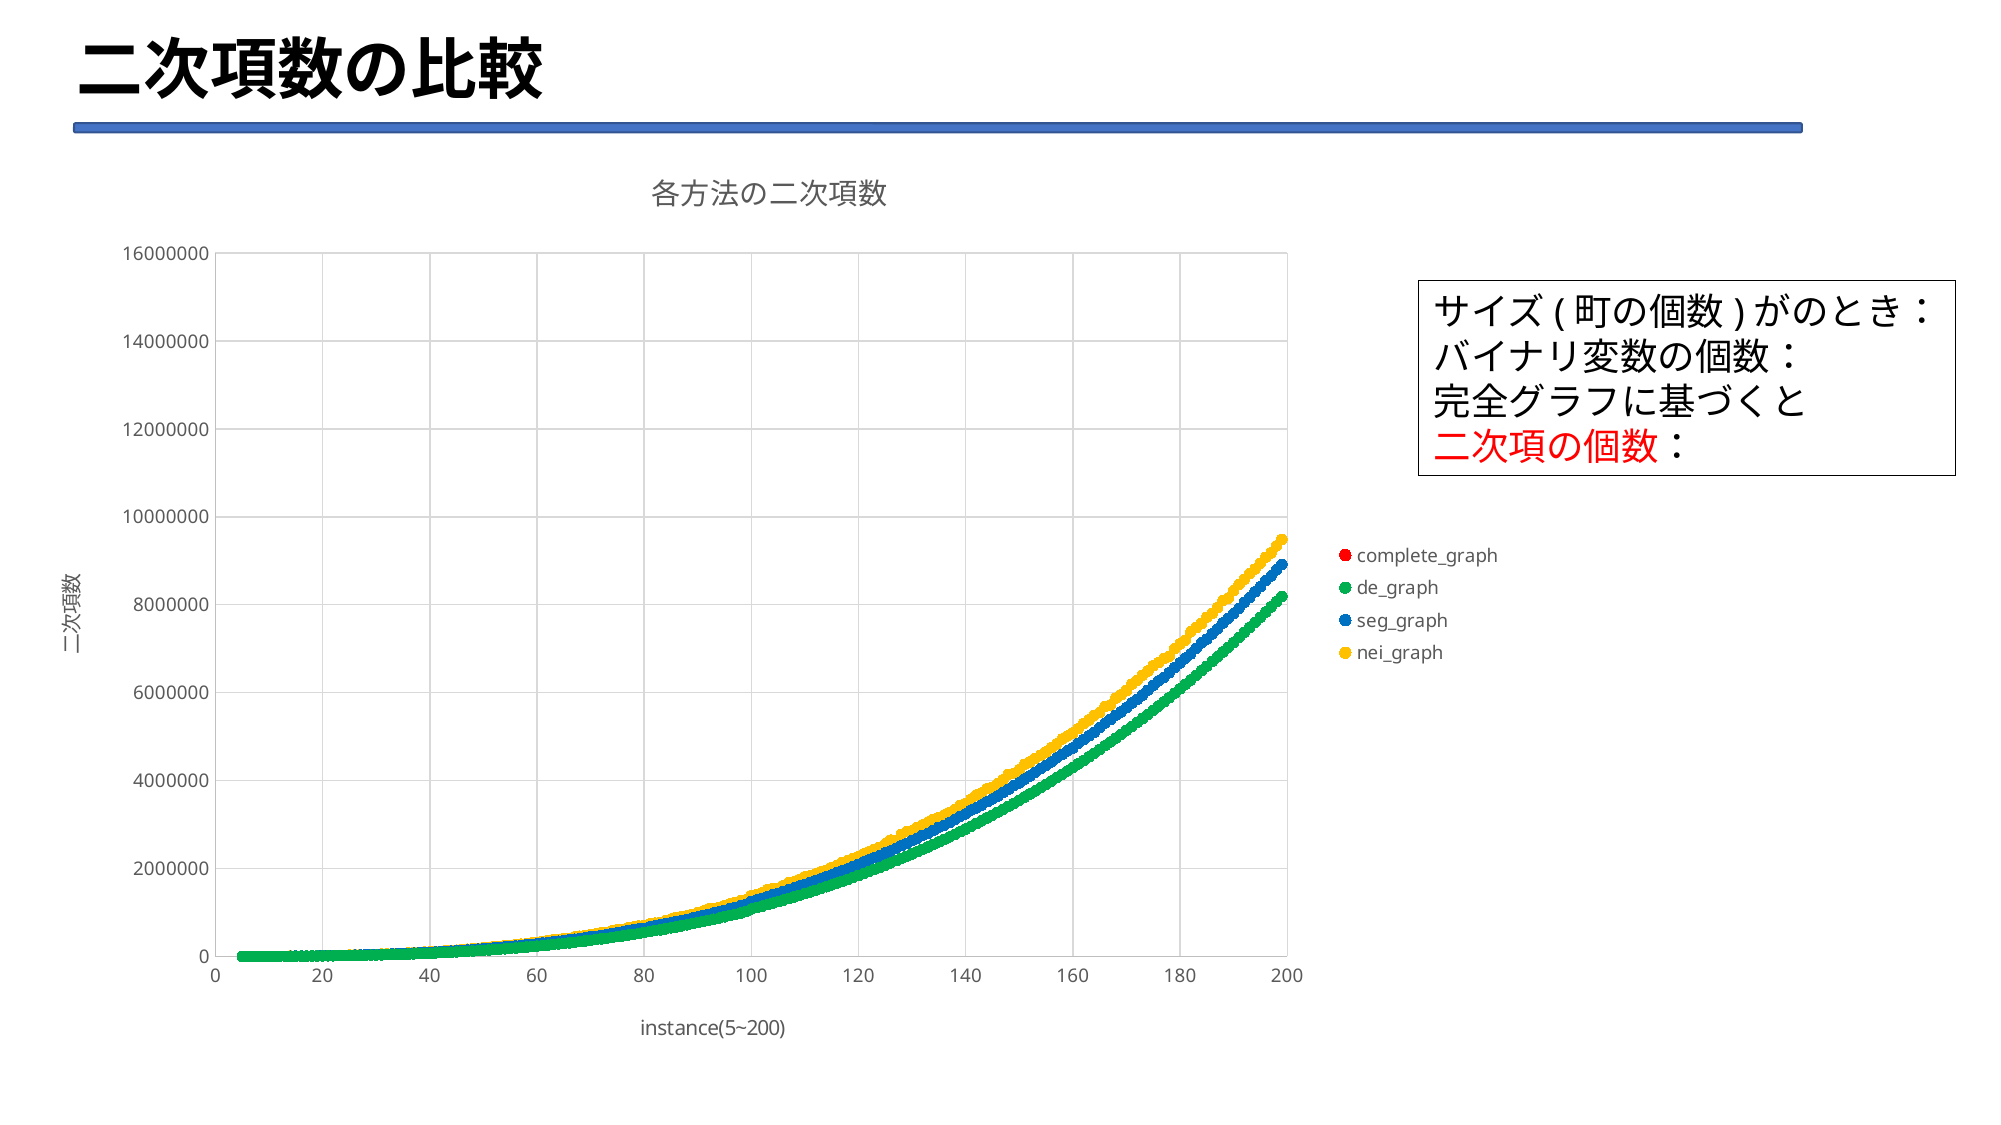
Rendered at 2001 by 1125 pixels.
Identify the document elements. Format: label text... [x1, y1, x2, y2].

chart [23, 134, 1517, 1074]
text_box [72, 122, 1803, 134]
title 二次項数の比較 [61, 22, 1790, 121]
